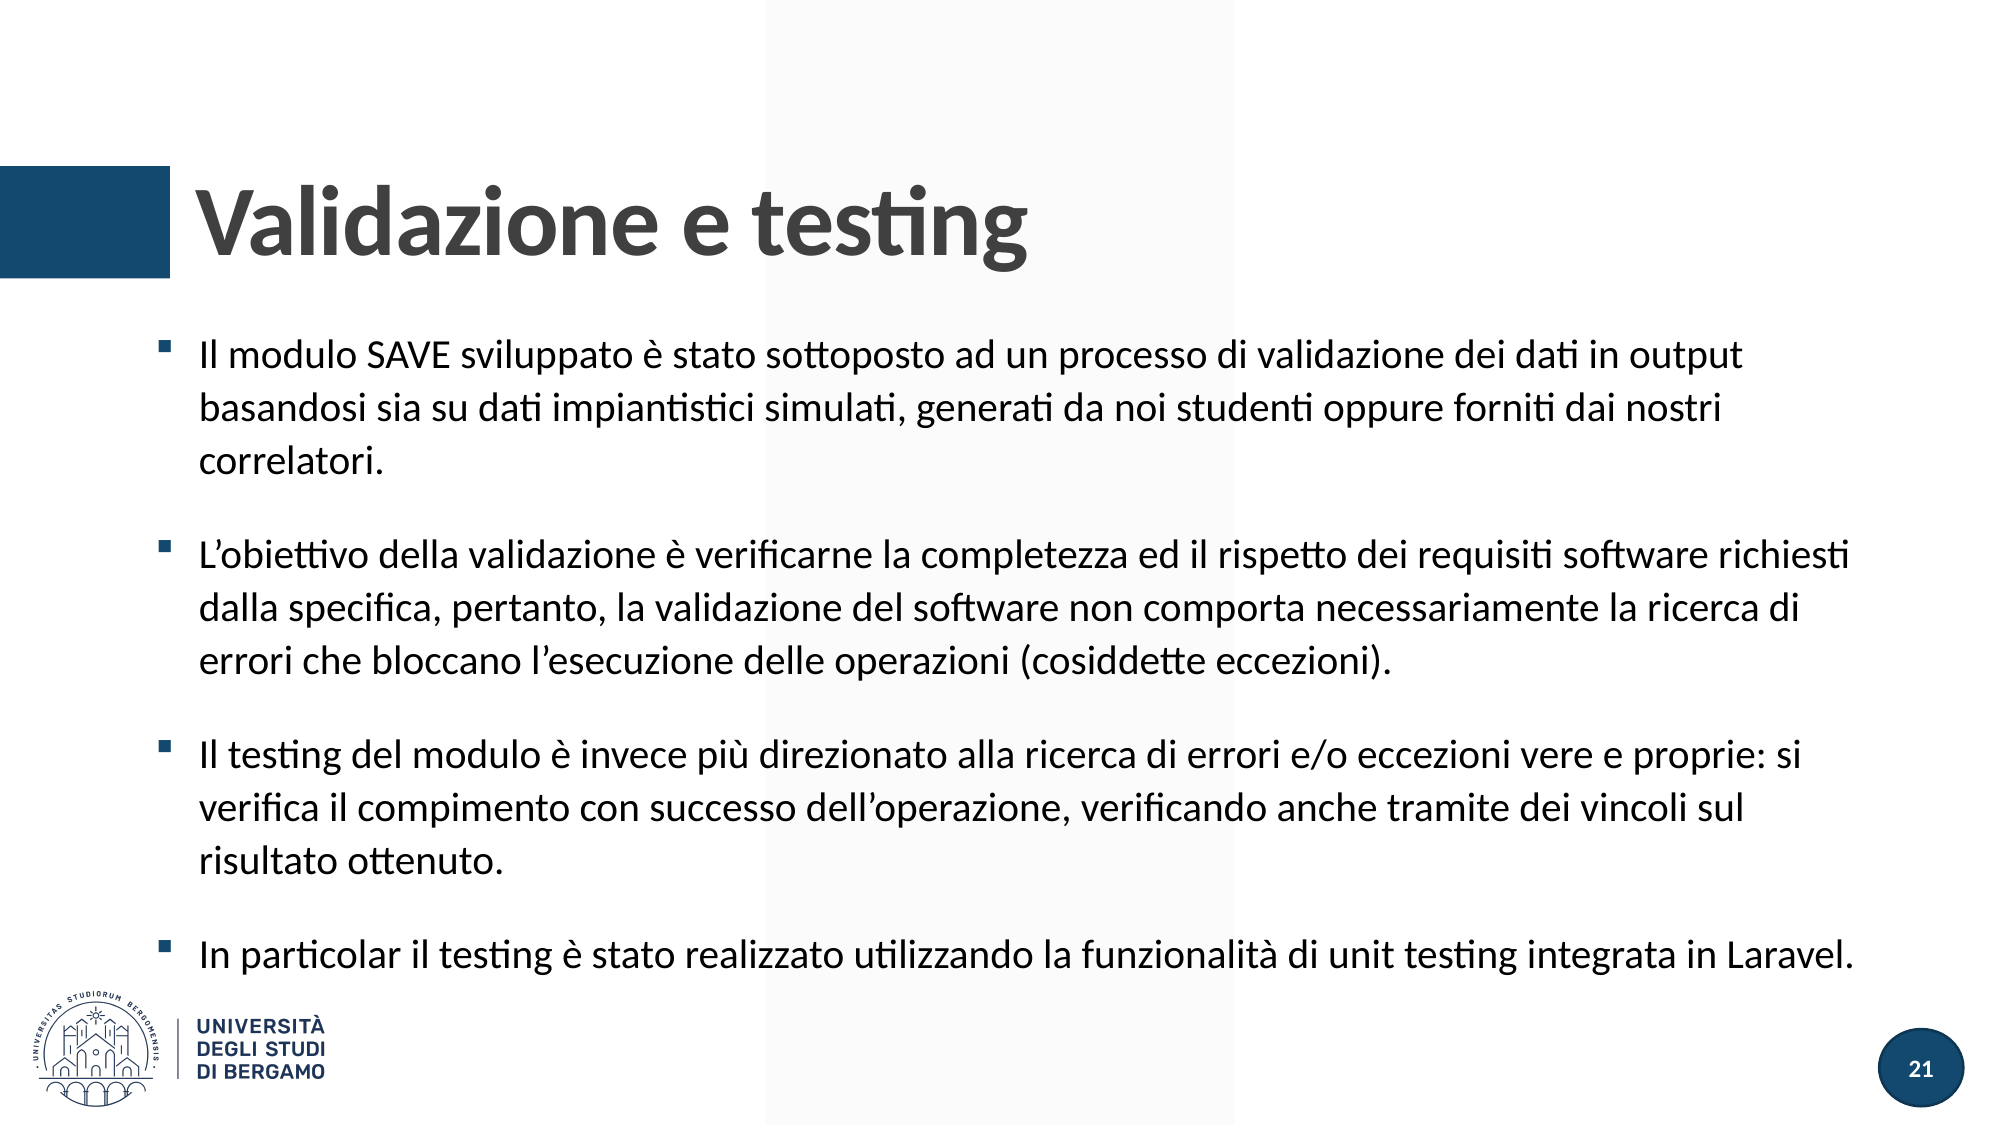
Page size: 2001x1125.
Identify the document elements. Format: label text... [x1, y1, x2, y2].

title Validazione e testing [180, 47, 1830, 285]
picture [33, 990, 325, 1107]
list Il modulo SAVE sviluppato è stato sottoposto ad un processo di validazione dei dati in output basandosi sia su dati impiantistici simulati, generati da noi studenti oppure forniti dai nostri correlatori. L’obiettivo della validazione è verificarne la completezza ed il rispetto dei requisiti software richiesti dalla specifica, pertanto, la validazione del software non comporta necessariamente la ricerca di errori che bloccano l’esecuzione delle operazioni (cosiddette eccezioni). Il testing del modulo è invece più direzionato alla ricerca di errori e/o eccezioni vere e proprie: si verifica il compimento con successo dell’operazione, verificando anche tramite dei vincoli sul risultato ottenuto. In particolar il testing è stato realizzato utilizzando la funzionalità di unit testing integrata in Laravel. [124, 316, 1887, 992]
text_box 21 [1877, 1027, 1965, 1108]
